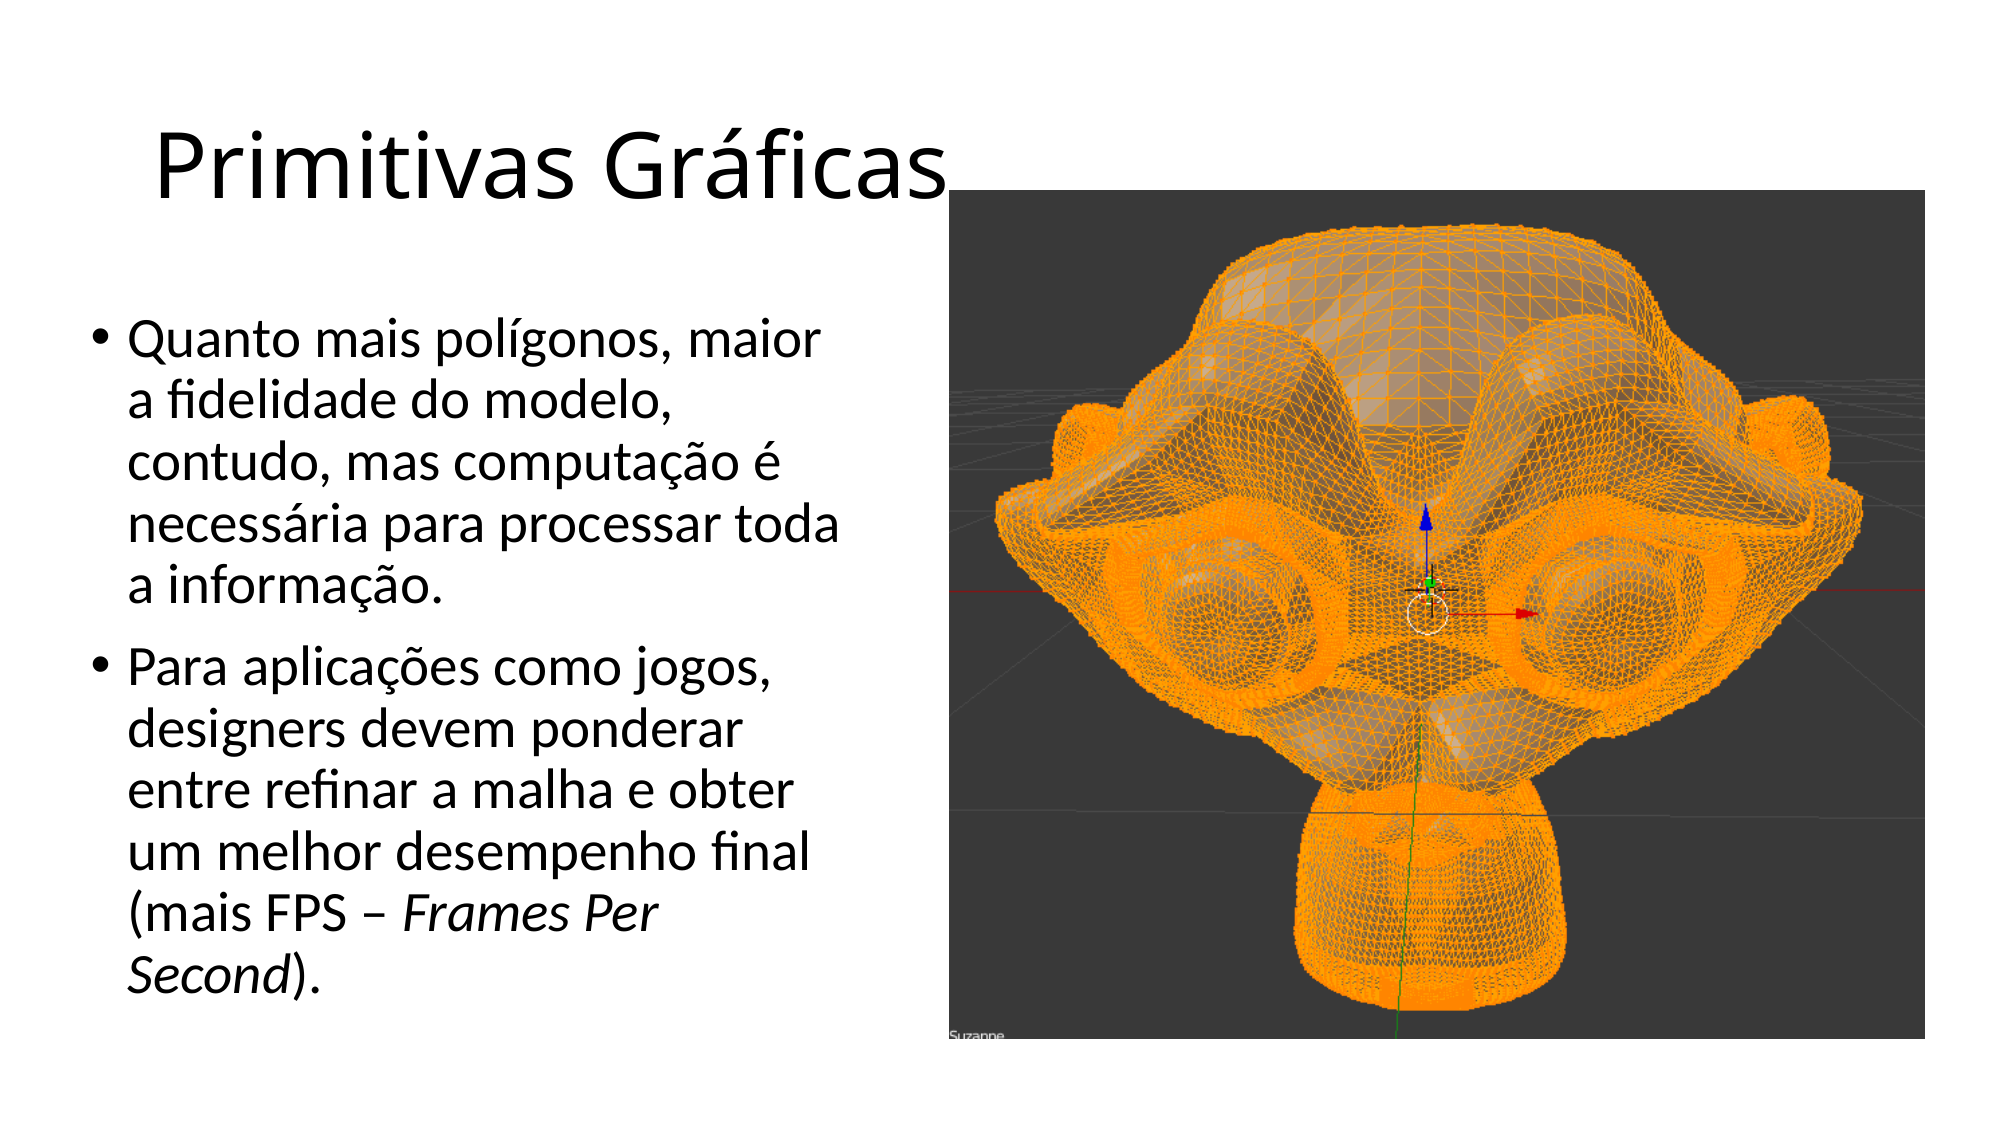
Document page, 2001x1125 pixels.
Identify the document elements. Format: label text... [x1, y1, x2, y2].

title Primitivas Gráficas [137, 59, 1863, 278]
list Quanto mais polígonos, maior a fidelidade do modelo, contudo, mas computação é necessária para processar toda a informação. Para aplicações como jogos, designers devem ponderar entre refinar a malha e obter um melhor desempenho final (mais FPS – Frames Per Second). [75, 300, 871, 1015]
picture [949, 190, 1925, 1039]
